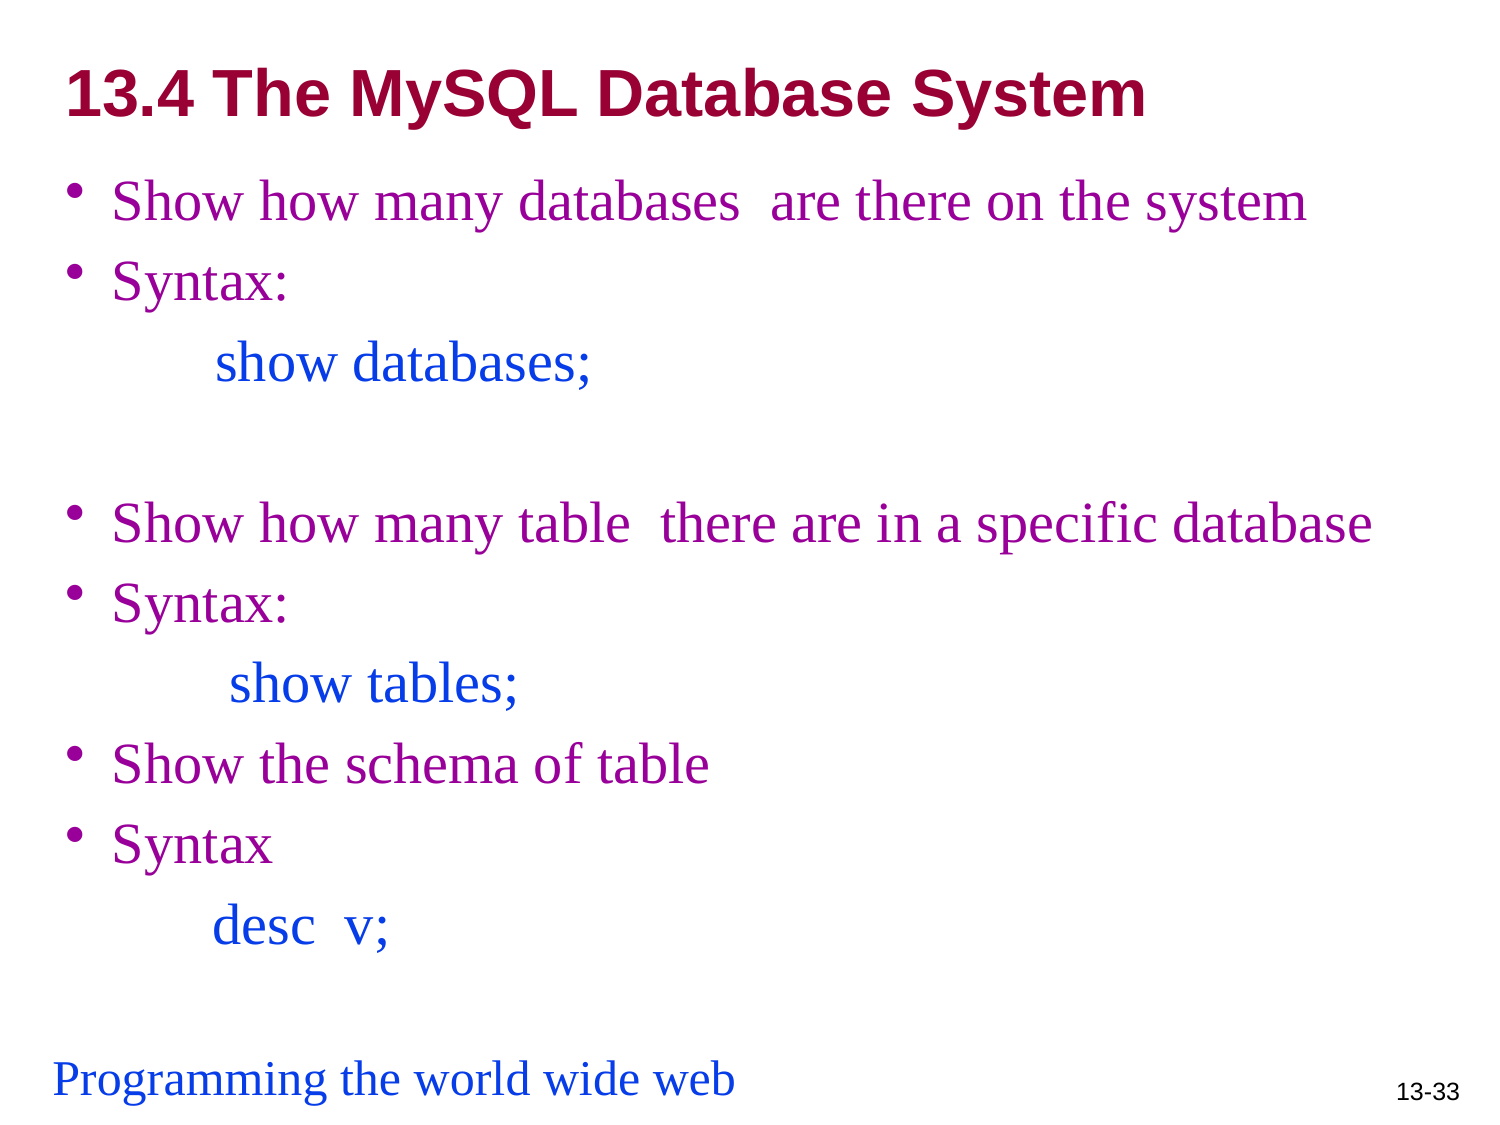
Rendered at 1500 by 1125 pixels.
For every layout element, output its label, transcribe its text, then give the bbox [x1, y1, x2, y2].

title 13.4 The MySQL Database System [50, 49, 1463, 138]
list Show how many databases are there on the system Syntax: show databases; Show how many table there are in a specific database Syntax: show tables; Show the schema of table Syntax desc v; [50, 162, 1463, 1025]
